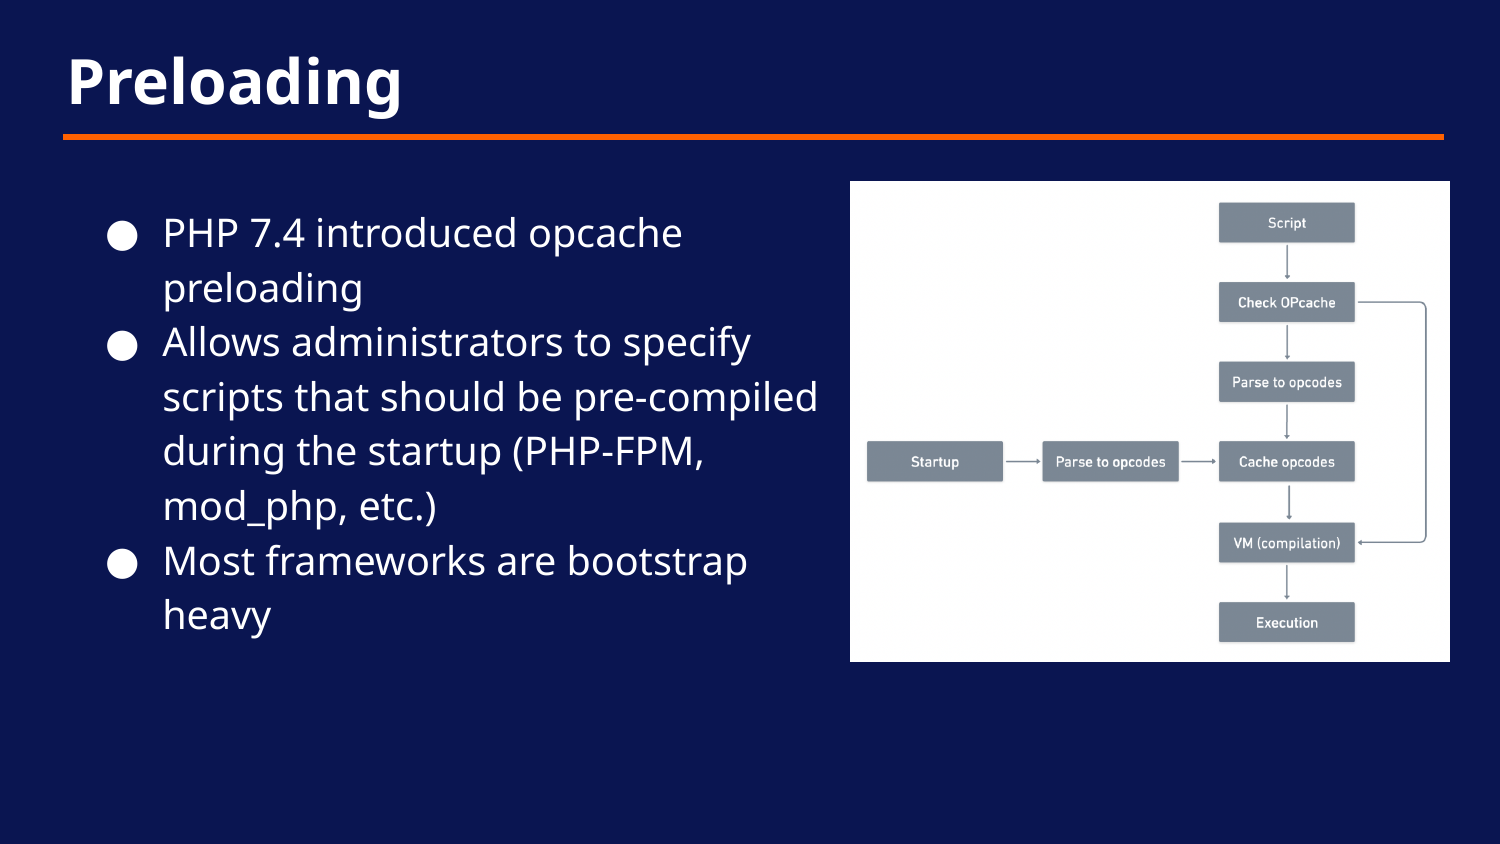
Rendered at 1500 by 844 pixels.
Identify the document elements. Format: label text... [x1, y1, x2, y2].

title Preloading [51, 26, 1449, 121]
text_box PHP 7.4 introduced opcache preloading Allows administrators to specify scripts that should be pre-compiled during the startup (PHP-FPM, mod_php, etc.) Most frameworks are bootstrap heavy [72, 185, 845, 653]
picture [850, 181, 1451, 663]
